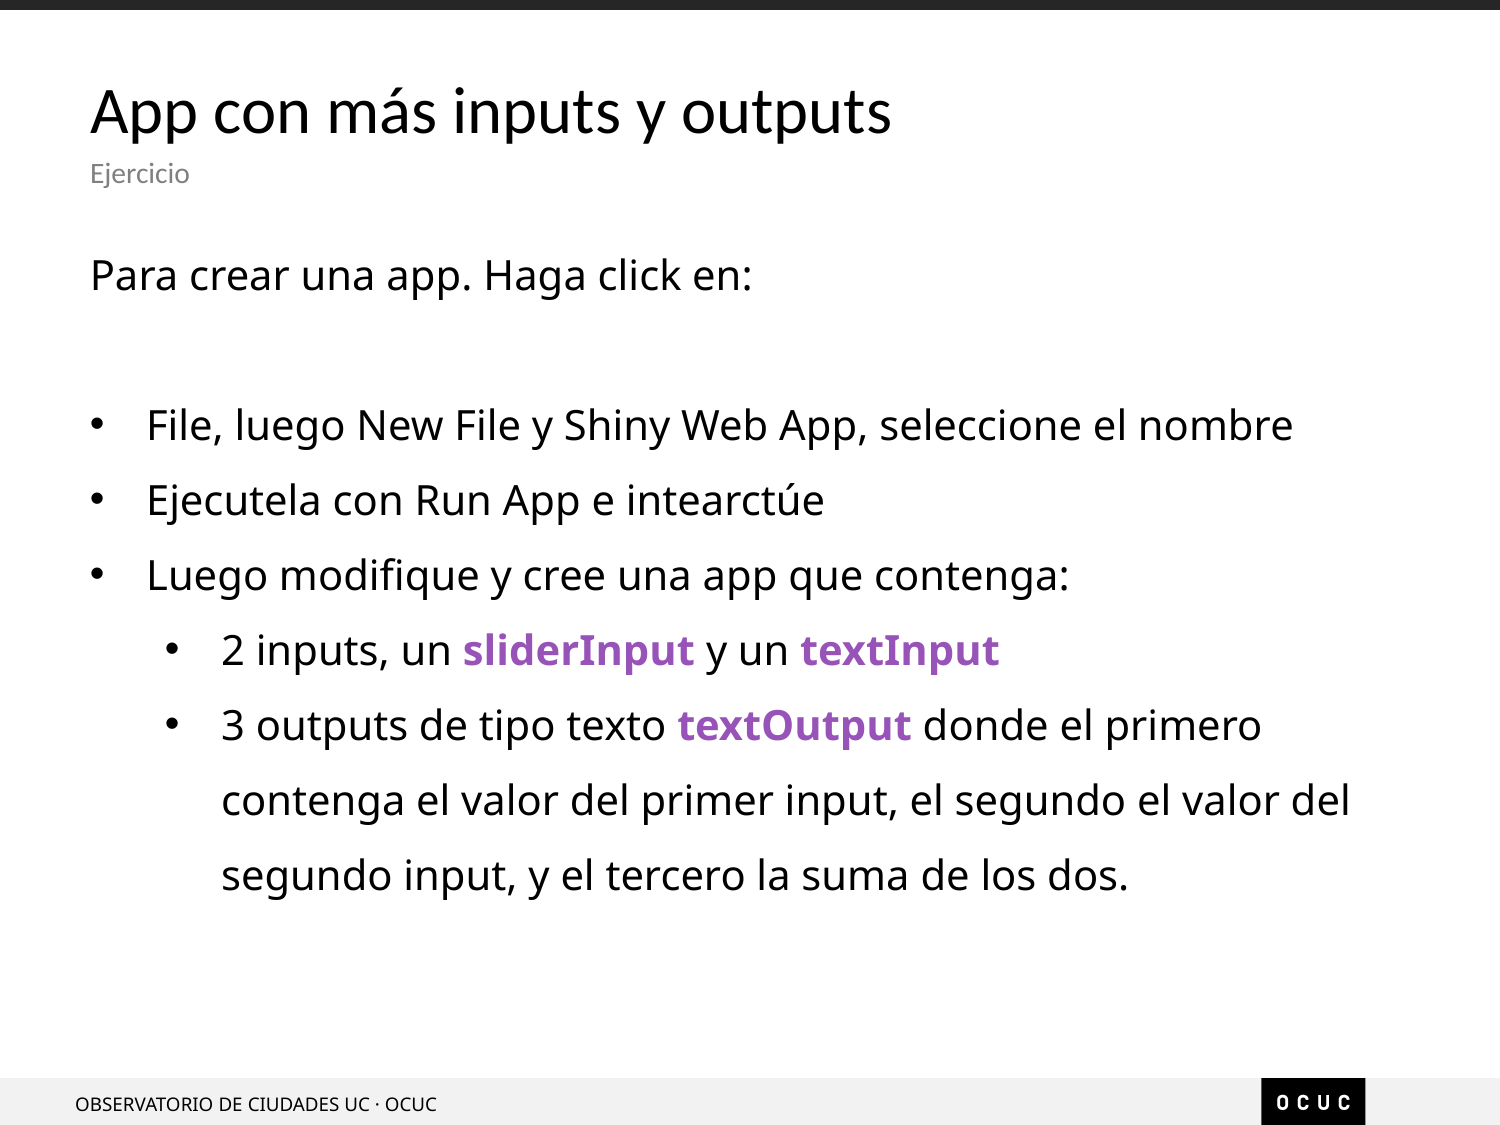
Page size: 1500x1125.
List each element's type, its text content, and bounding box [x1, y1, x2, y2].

title App con más inputs y outputs [75, 68, 1409, 145]
text_box [0, 0, 1500, 12]
text_box Para crear una app. Haga click en: File, luego New File y Shiny Web App, seleccione el nombre Ejecutela con Run App e intearctúe Luego modifique y cree una app que contenga: 2 inputs, un sliderInput y un textInput 3 outputs de tipo texto textOutput donde el primero contenga el valor del primer input, el segundo el valor del segundo input, y el tercero la suma de los dos. [74, 216, 1386, 981]
list Ejercicio [75, 145, 1425, 197]
picture [0, 1078, 1500, 1125]
